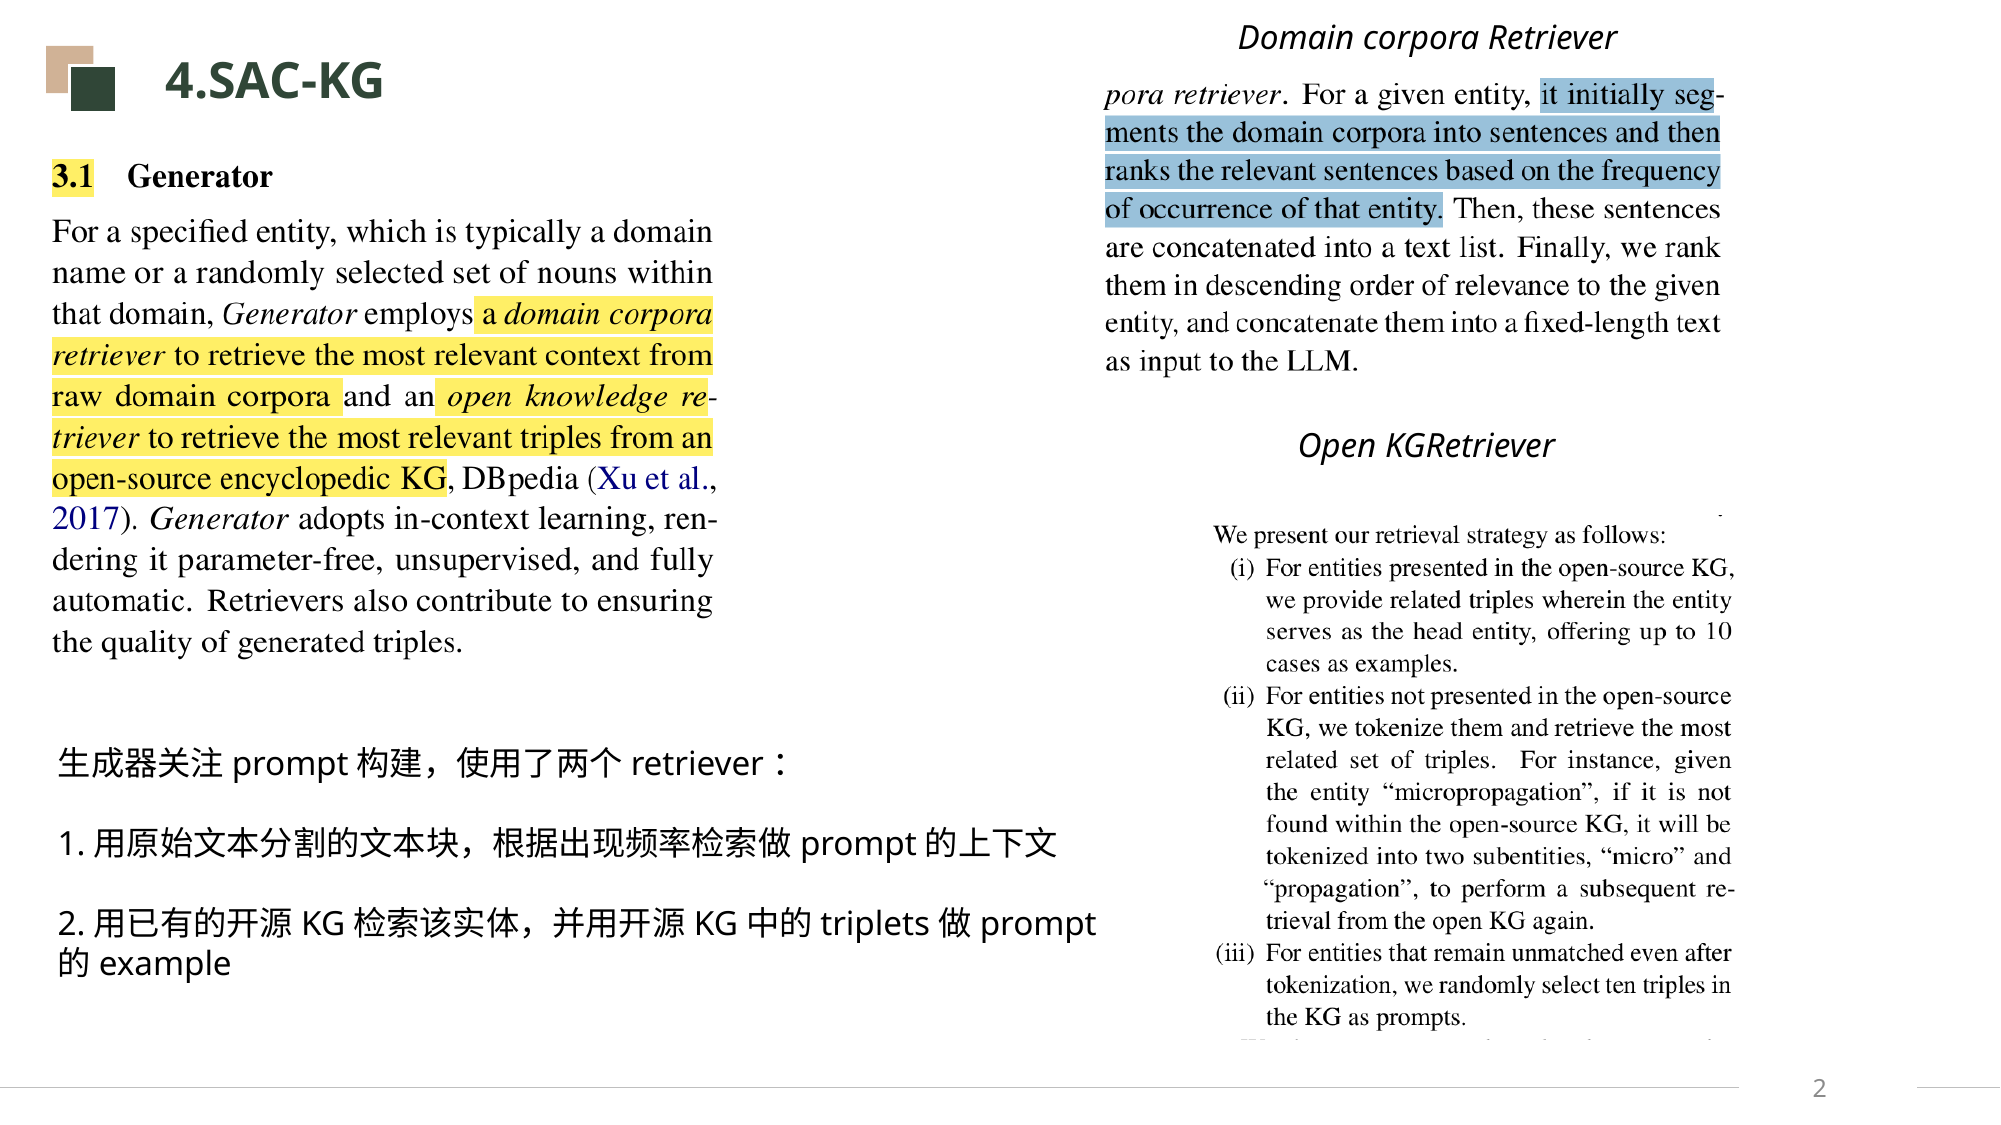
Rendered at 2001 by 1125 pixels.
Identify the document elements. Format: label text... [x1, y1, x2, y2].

list 4.SAC-KG [150, 47, 1212, 132]
picture [42, 159, 774, 690]
picture [1202, 515, 1751, 1040]
text_box Open KGRetriever [1282, 416, 1751, 472]
text_box 生成器关注prompt构建，使用了两个retriever： 1.用原始文本分割的文本块，根据出现频率检索做prompt的上下文 2.用已有的开源KG检索该实体，并用开源KG中的triplets做prompt的example [42, 734, 1116, 989]
slide_number 2 [1739, 1057, 1900, 1118]
text_box Domain corpora Retriever [1222, 8, 1683, 64]
picture [1083, 64, 1751, 381]
